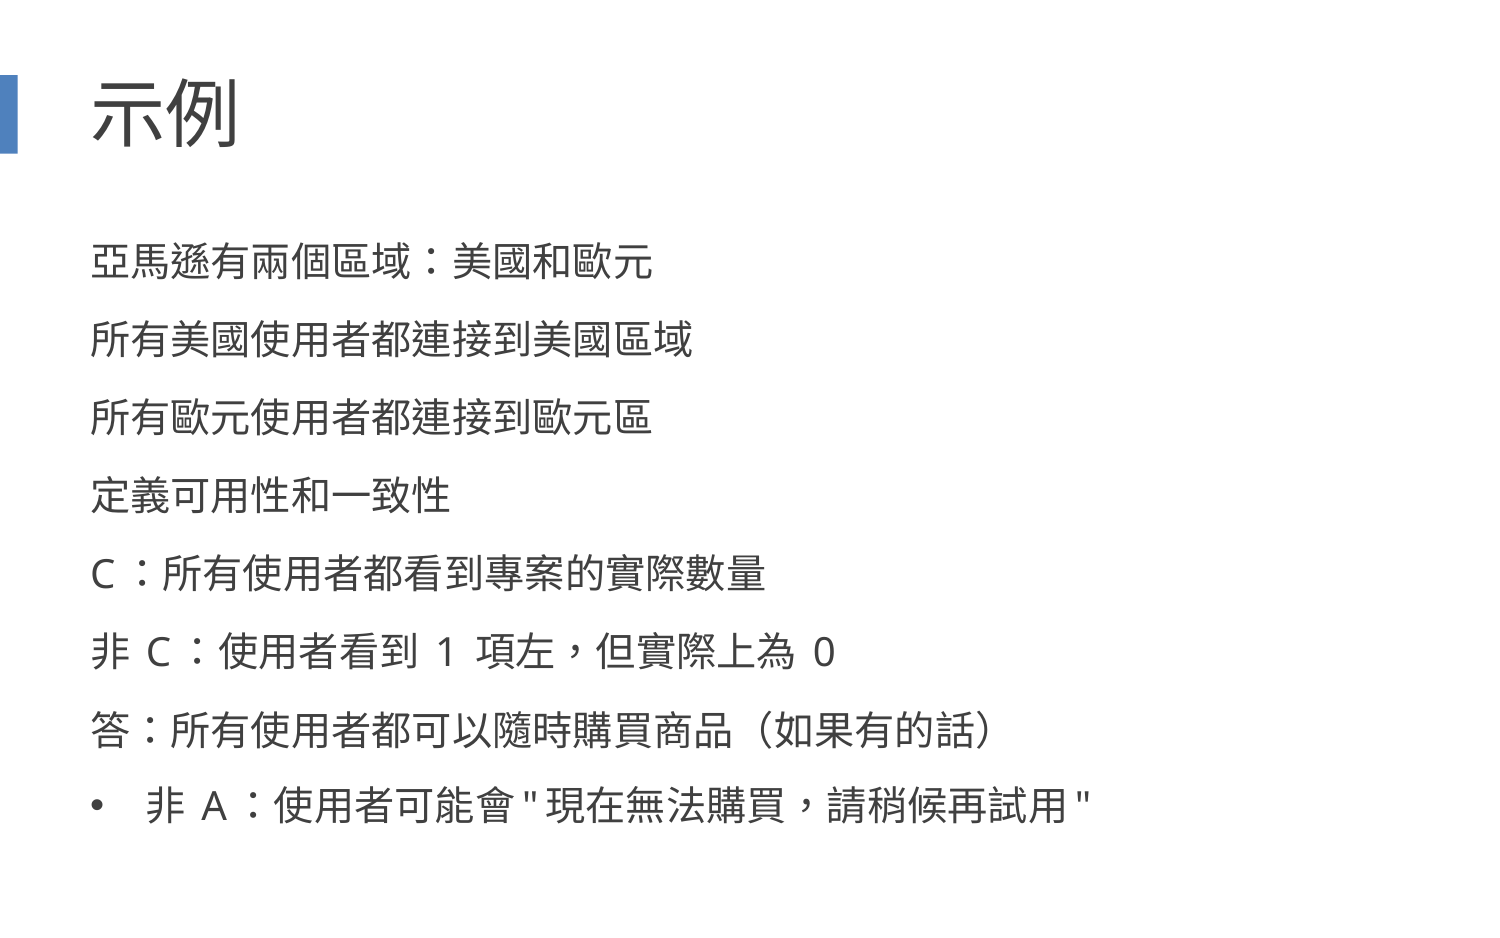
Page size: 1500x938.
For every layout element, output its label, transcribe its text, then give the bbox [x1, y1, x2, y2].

title 示例 [75, 37, 1425, 186]
list 亞馬遜有兩個區域：美國和歐元 所有美國使用者都連接到美國區域 所有歐元使用者都連接到歐元區 定義可用性和一致性 C：所有使用者都看到專案的實際數量 非 C：使用者看到 1 項左，但實際上為 0 答：所有使用者都可以隨時購買商品（如果有的話） 非 A：使用者可能會"現在無法購買，請稍候再試用" [75, 218, 1425, 838]
